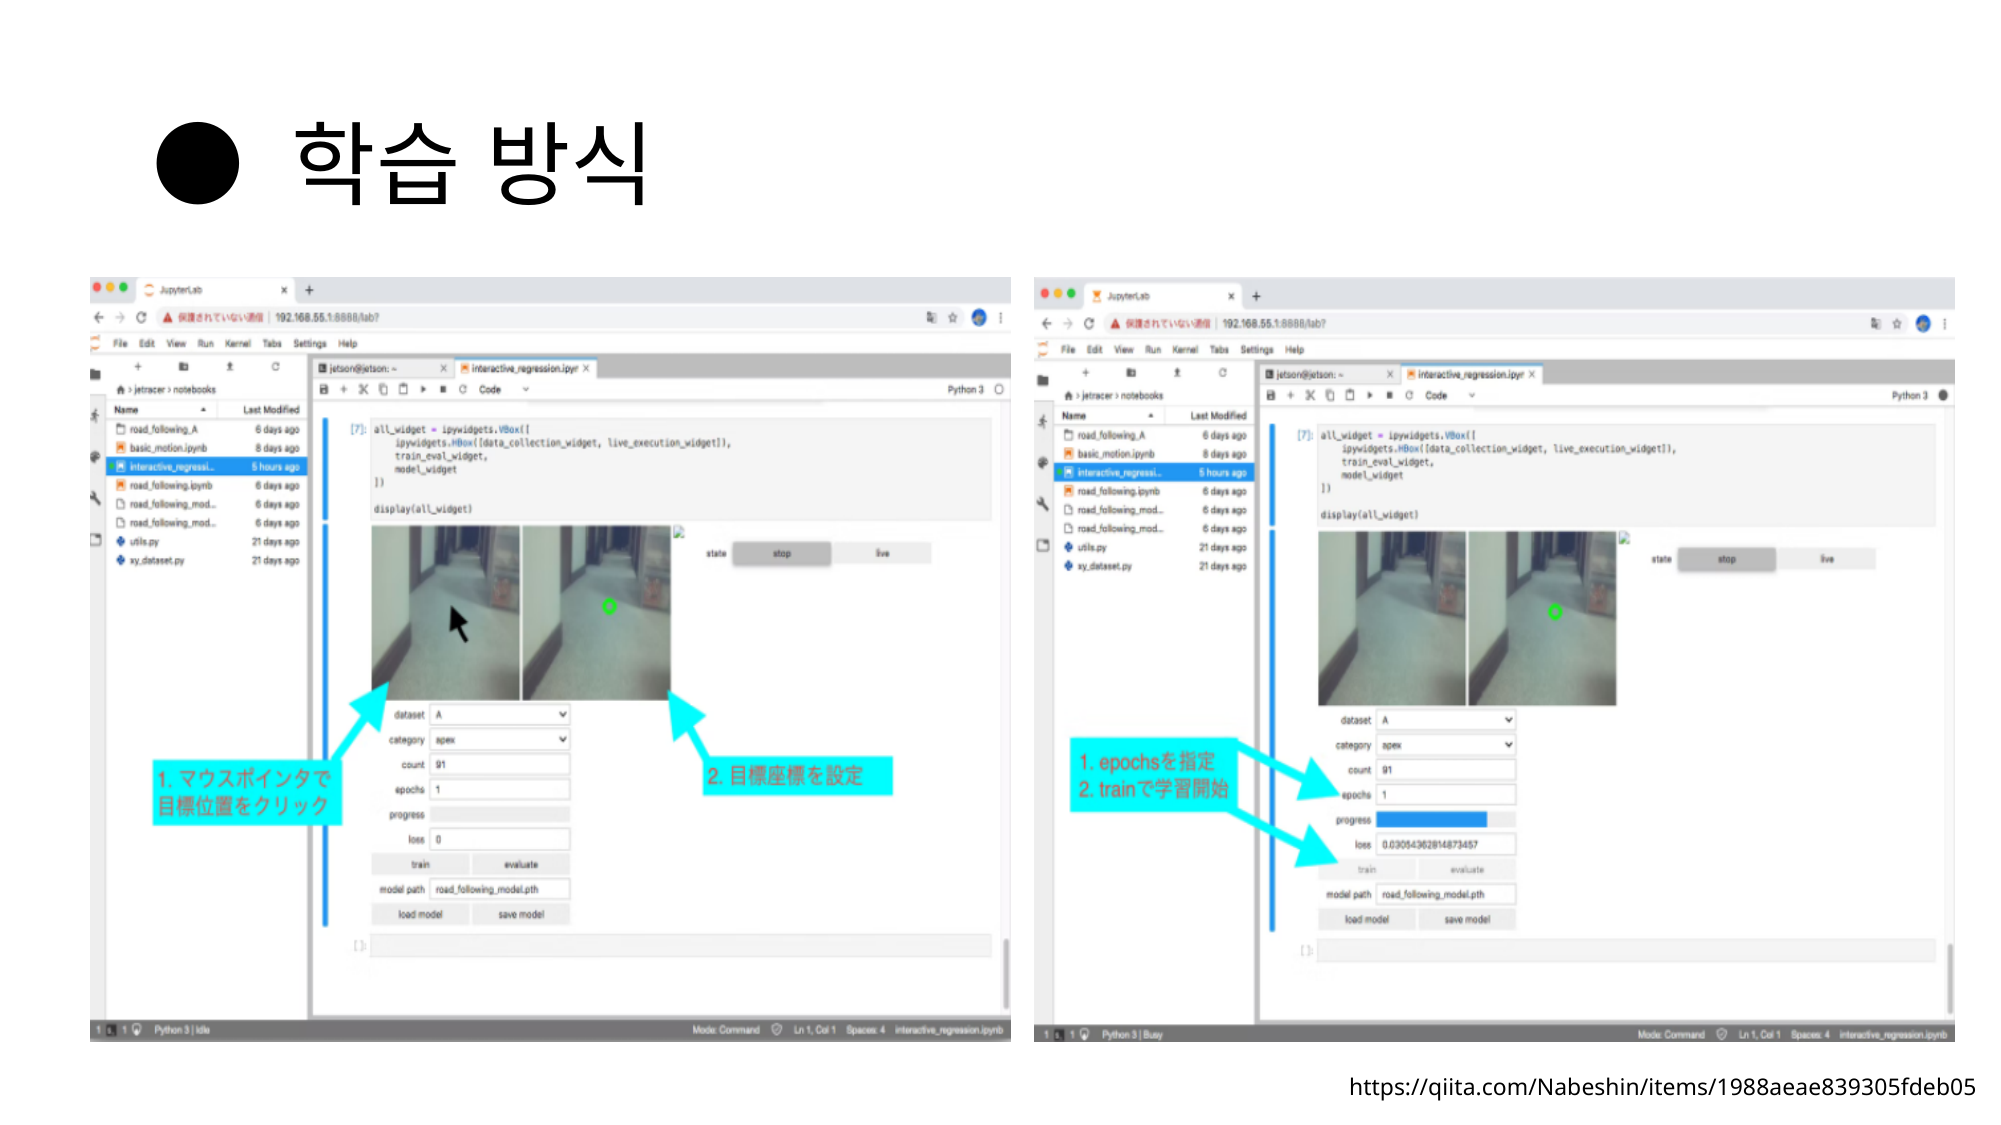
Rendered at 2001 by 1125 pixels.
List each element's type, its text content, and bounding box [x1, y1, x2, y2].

title ● 학습 방식 [137, 59, 1863, 278]
text_box https://qiita.com/Nabeshin/items/1988aeae839305fdeb05 [1334, 1065, 1993, 1108]
picture [1034, 277, 1955, 1042]
picture [90, 277, 1011, 1042]
